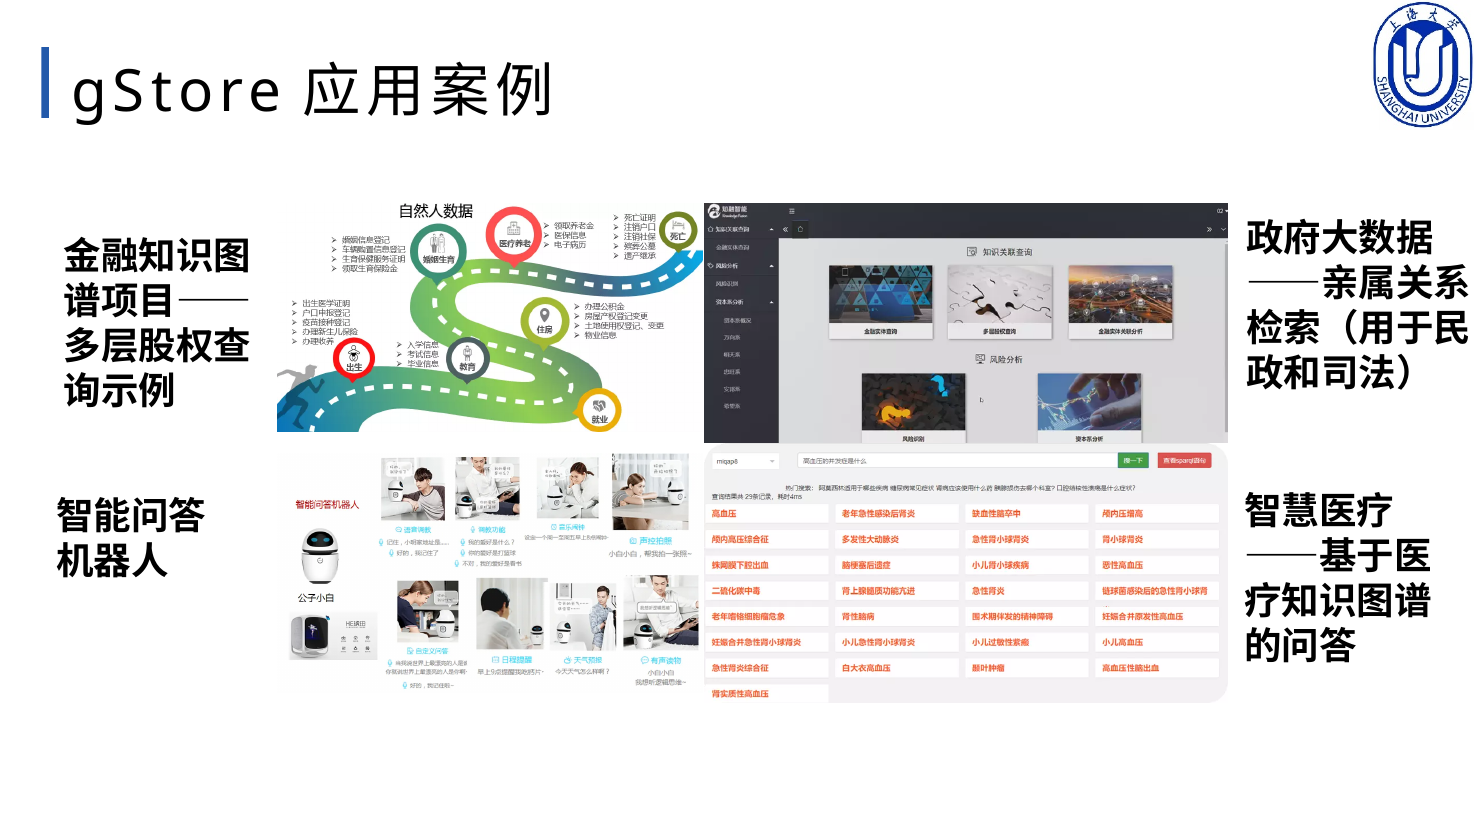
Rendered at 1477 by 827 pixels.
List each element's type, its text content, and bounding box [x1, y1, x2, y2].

text_box [39, 45, 51, 120]
text_box 政府大数据——亲属关系检索（用于民政和司法） [1233, 206, 1477, 402]
text_box 智慧医疗——基于医疗知识图谱的问答 [1234, 479, 1474, 675]
picture [277, 453, 703, 693]
text_box gStore应用案例 [60, 47, 566, 129]
picture [1371, 0, 1474, 131]
text_box 金融知识图谱项目——多层股权查询示例 [48, 224, 272, 420]
text_box 智能问答机器人 [41, 484, 249, 590]
picture [704, 203, 1229, 703]
picture [277, 203, 703, 432]
